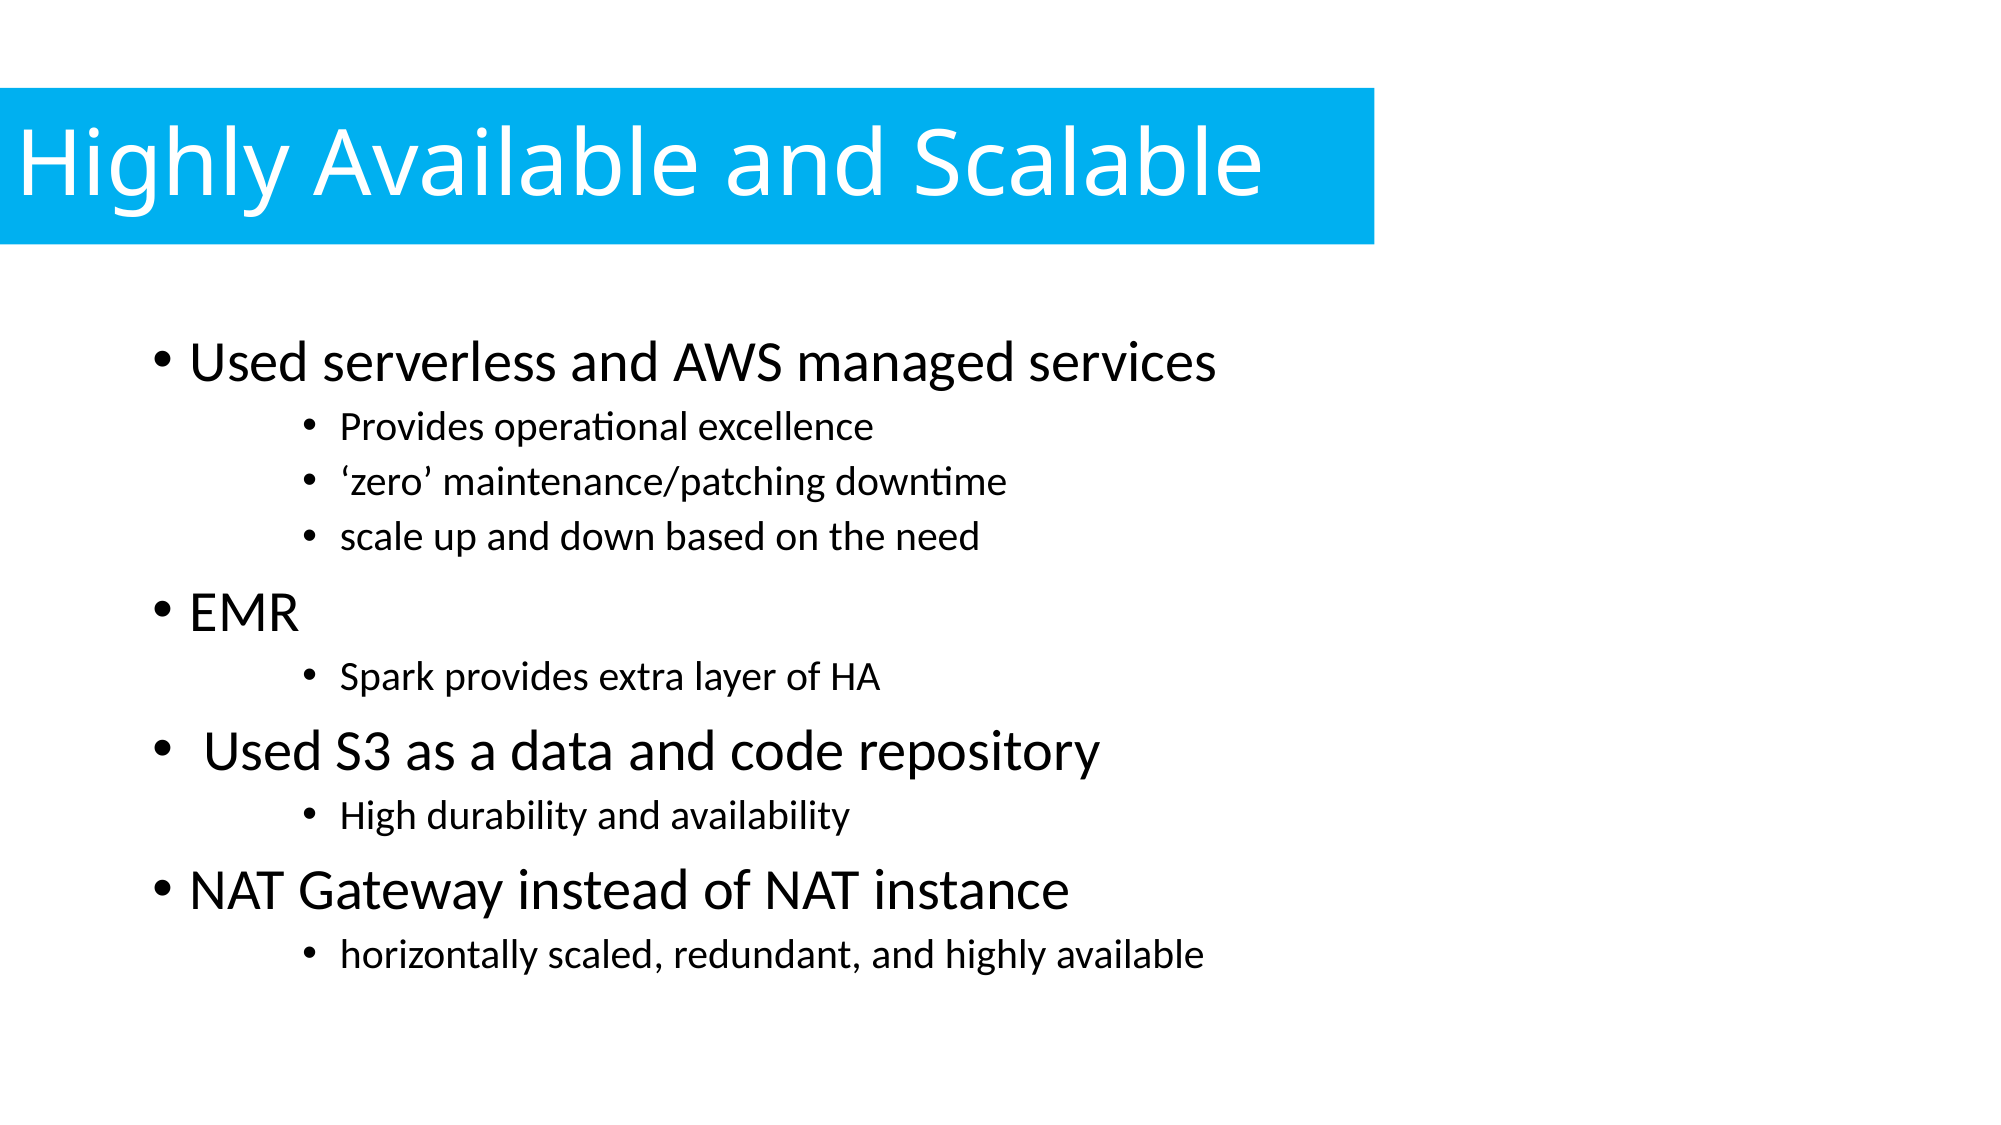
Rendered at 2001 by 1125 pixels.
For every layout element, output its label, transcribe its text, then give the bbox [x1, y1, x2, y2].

title Highly Available and Scalable [0, 87, 1375, 245]
list Used serverless and AWS managed services Provides operational excellence ‘zero’ maintenance/patching downtime scale up and down based on the need EMR Spark provides extra layer of HA Used S3 as a data and code repository High durability and availability NAT Gateway instead of NAT instance horizontally scaled, redundant, and highly available [137, 323, 1863, 1037]
